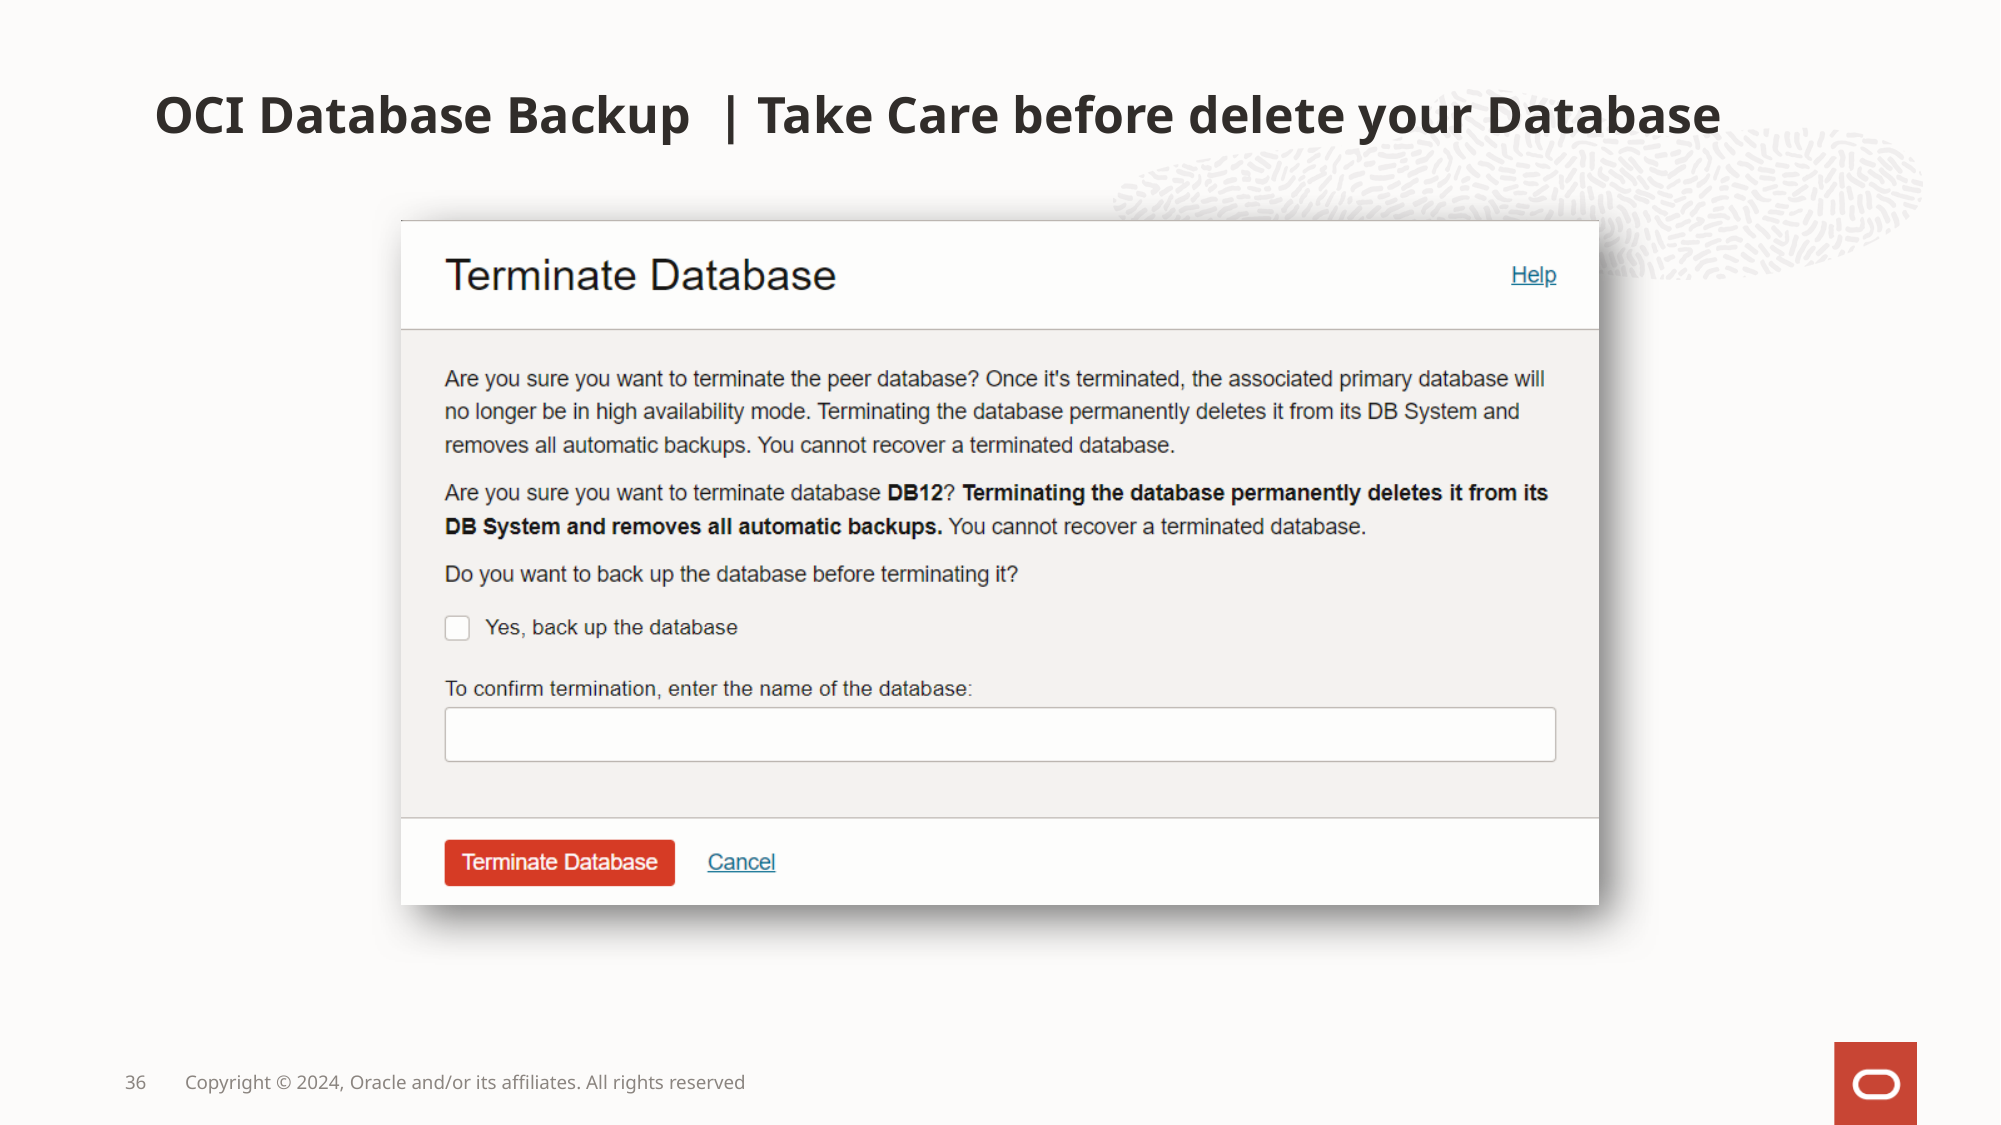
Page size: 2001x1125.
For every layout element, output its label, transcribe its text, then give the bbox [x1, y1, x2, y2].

slide_number 36 [125, 1053, 185, 1114]
text_box OCI Database Backup | Take Care before delete your Database [154, 71, 1727, 185]
picture [401, 44, 1934, 905]
footer Copyright © 2024, Oracle and/or its affiliates. All rights reserved [185, 1053, 1128, 1114]
